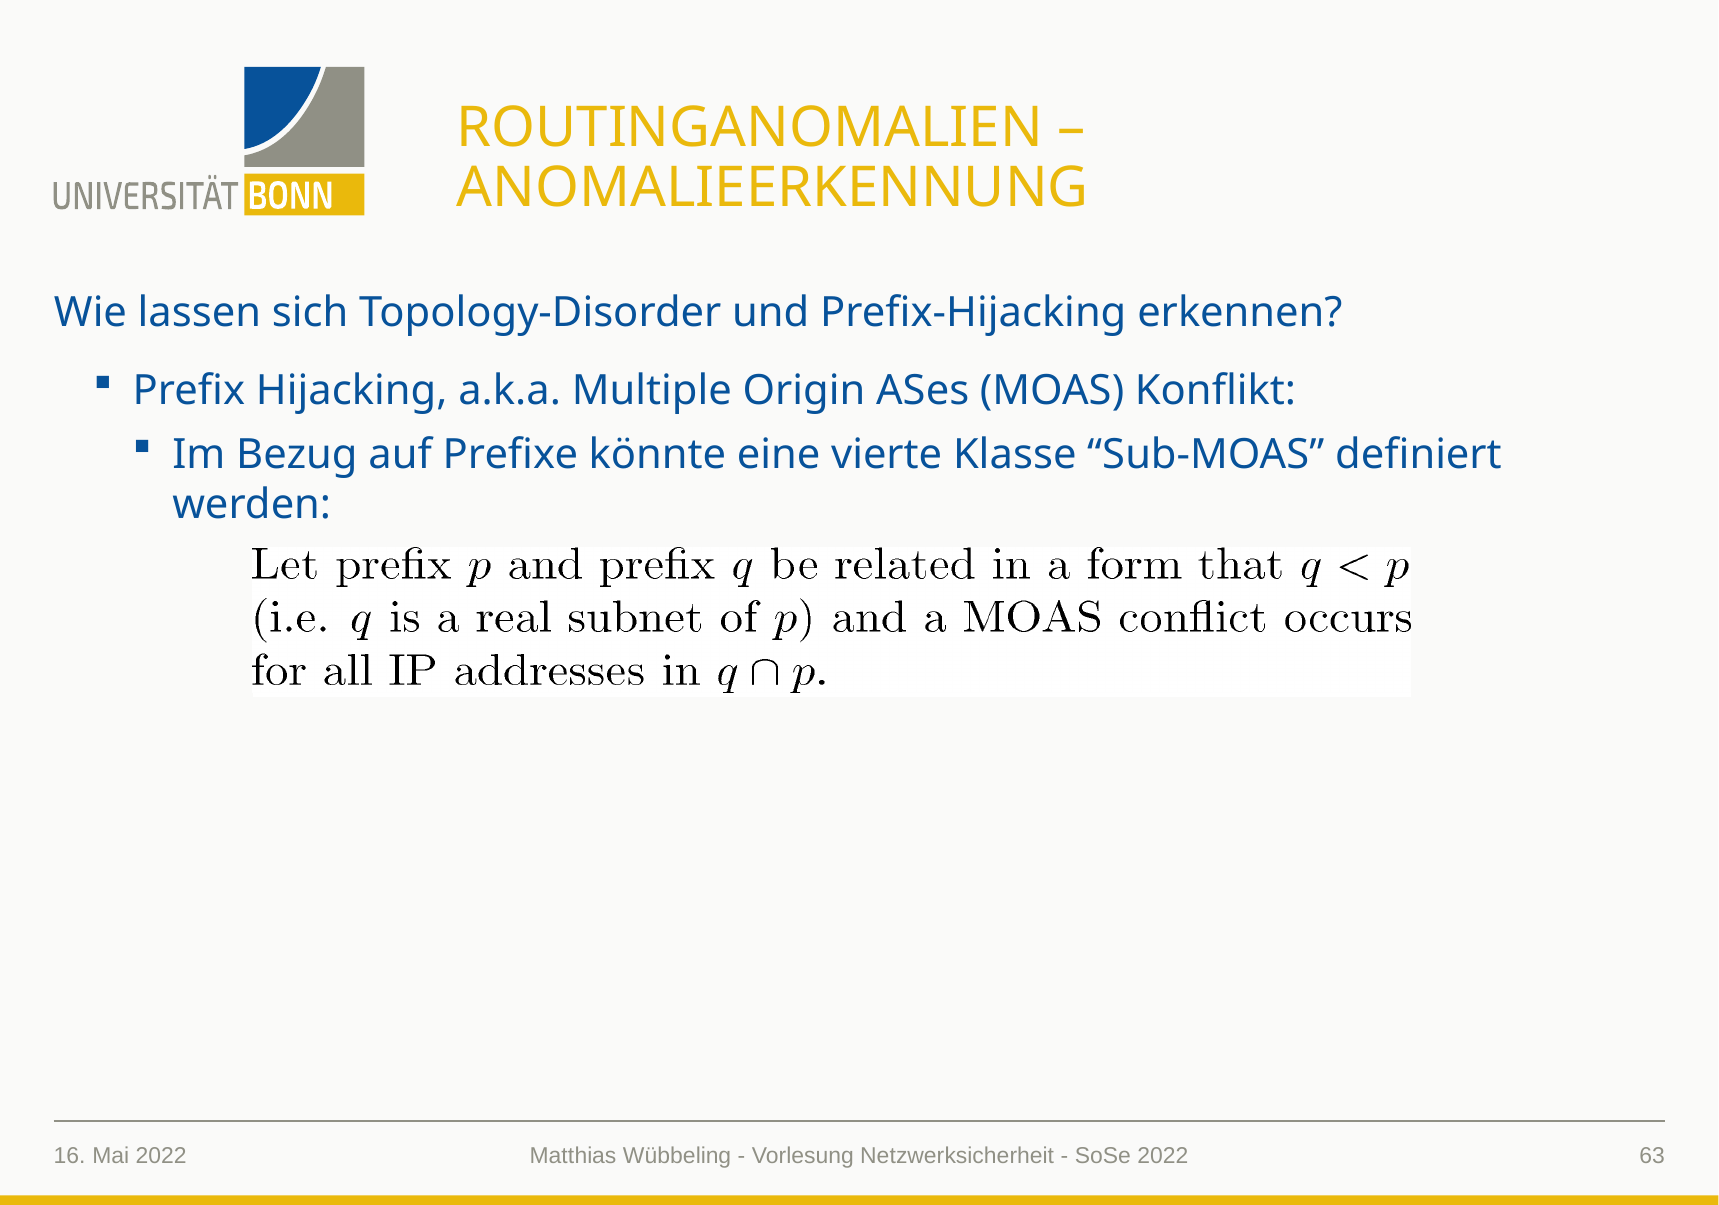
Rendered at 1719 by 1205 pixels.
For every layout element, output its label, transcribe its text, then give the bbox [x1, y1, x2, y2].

title RoutingAnomalien – Anomalieerkennung [456, 67, 1665, 218]
footer Matthias Wübbeling - Vorlesung Netzwerksicherheit - SoSe 2022 [389, 1121, 1329, 1189]
list Wie lassen sich Topology-Disorder und Prefix-Hijacking erkennen? Prefix Hijacking, a.k.a. Multiple Origin ASes (MOAS) Konflikt: Im Bezug auf Prefixe könnte eine vierte Klasse “Sub-MOAS” definiert werden: [53, 284, 1665, 1055]
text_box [250, 543, 1414, 698]
slide_number 16. Mai 2022 [53, 1121, 215, 1189]
slide_number 63 [1557, 1121, 1665, 1189]
